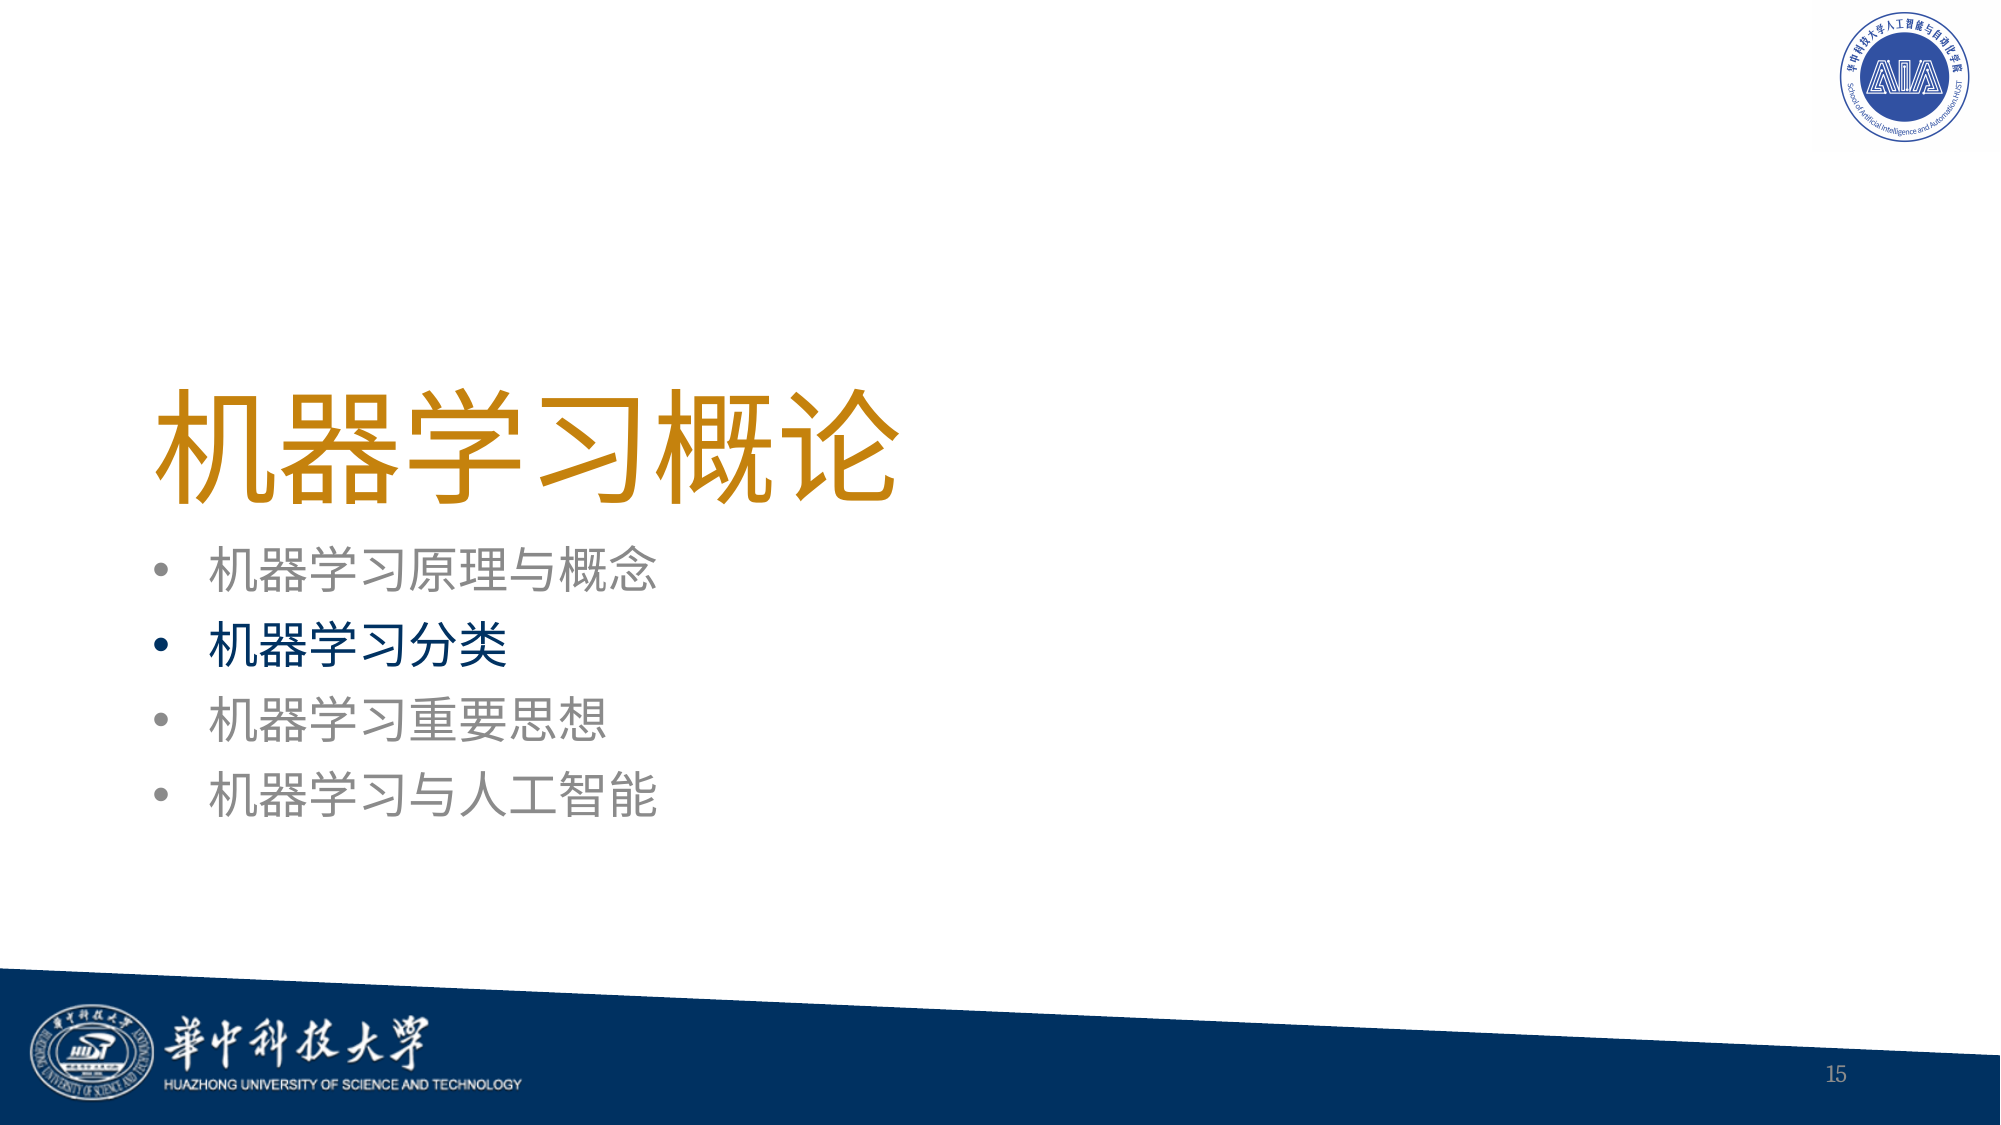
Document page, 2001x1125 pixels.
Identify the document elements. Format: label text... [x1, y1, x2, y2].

title 机器学习概论 [137, 182, 1863, 529]
picture [23, 995, 558, 1111]
list 机器学习原理与概念 机器学习分类 机器学习重要思想 机器学习与人工智能 [137, 538, 1863, 885]
picture [1812, 0, 2000, 152]
slide_number 15 [1412, 1042, 1863, 1103]
